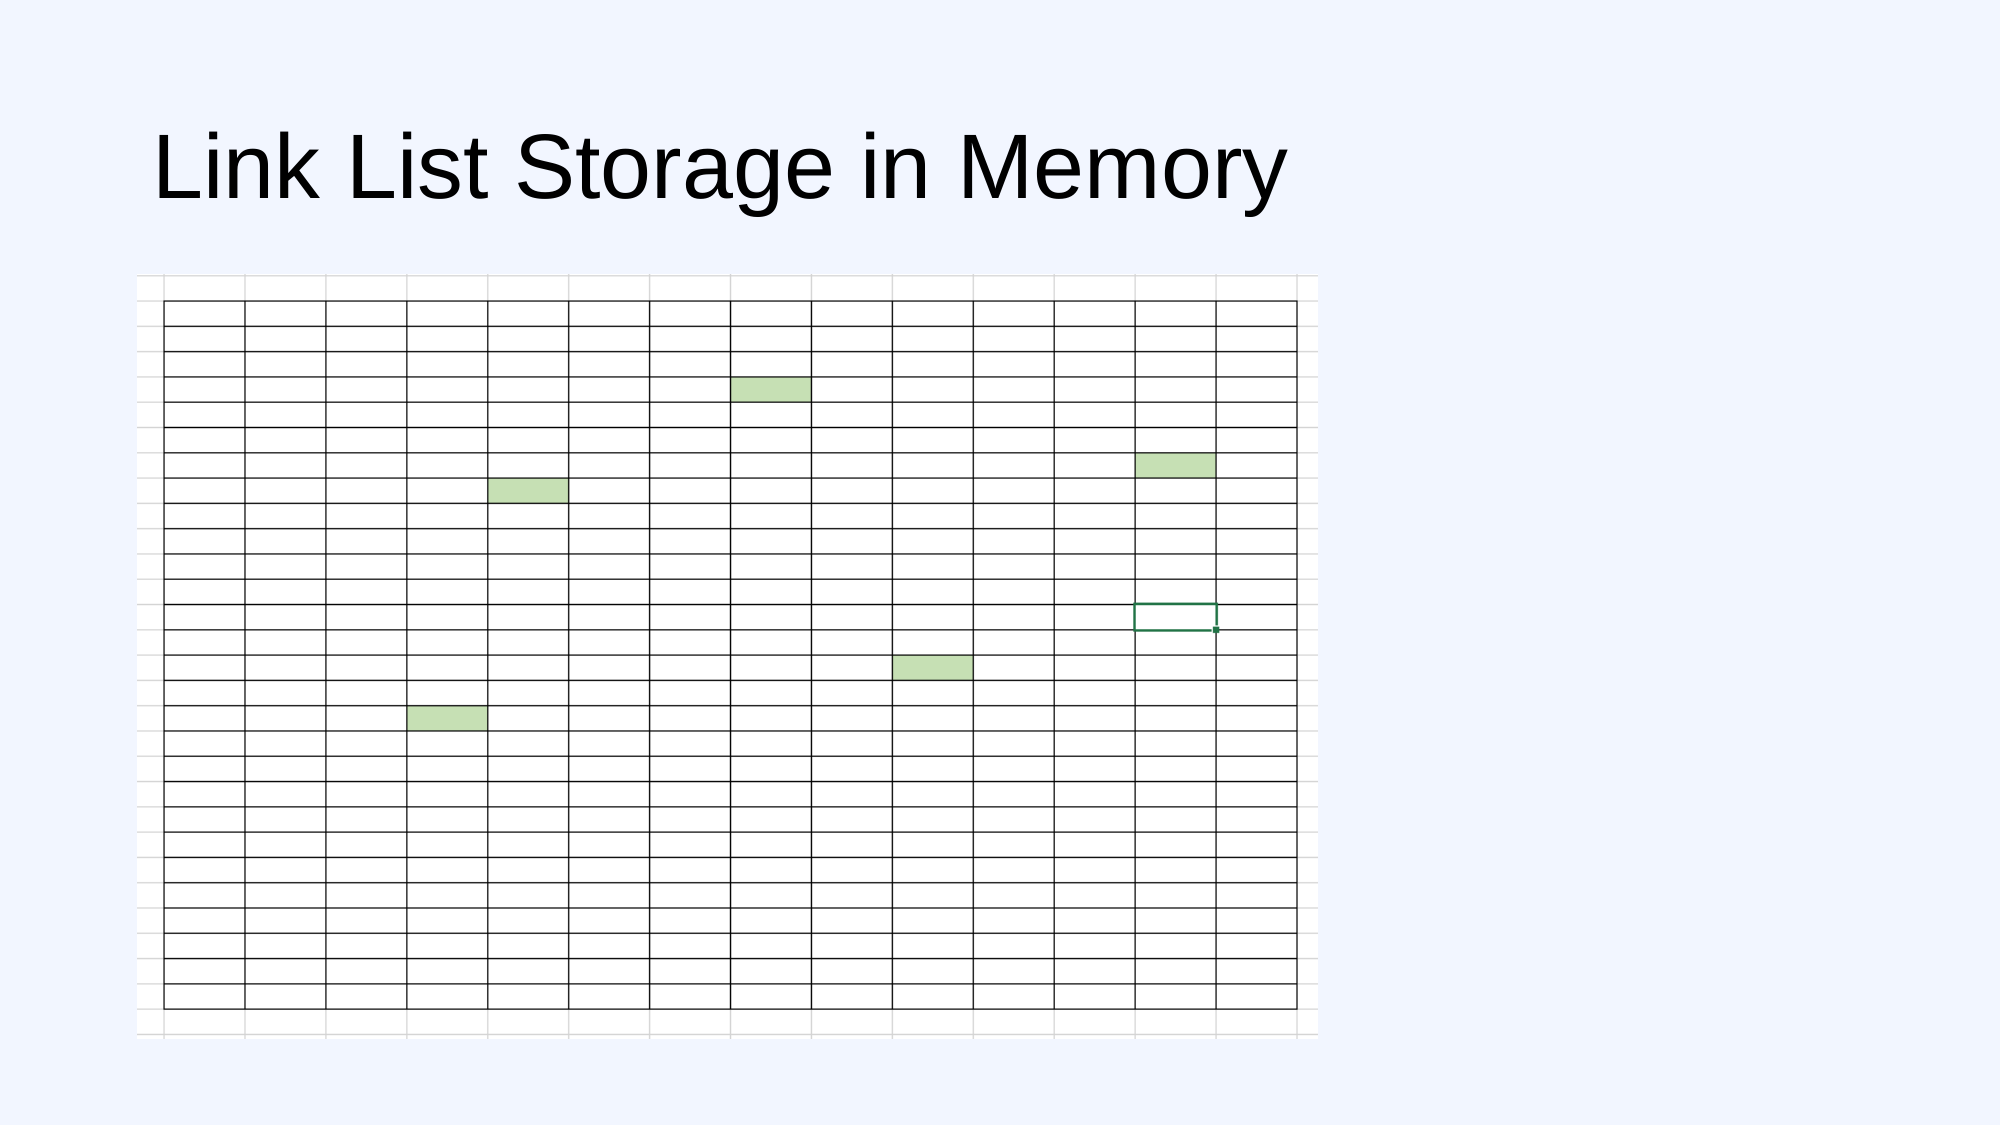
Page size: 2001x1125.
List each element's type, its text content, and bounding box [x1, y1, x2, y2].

picture [137, 273, 1318, 1039]
title Link List Storage in Memory [137, 59, 1863, 278]
